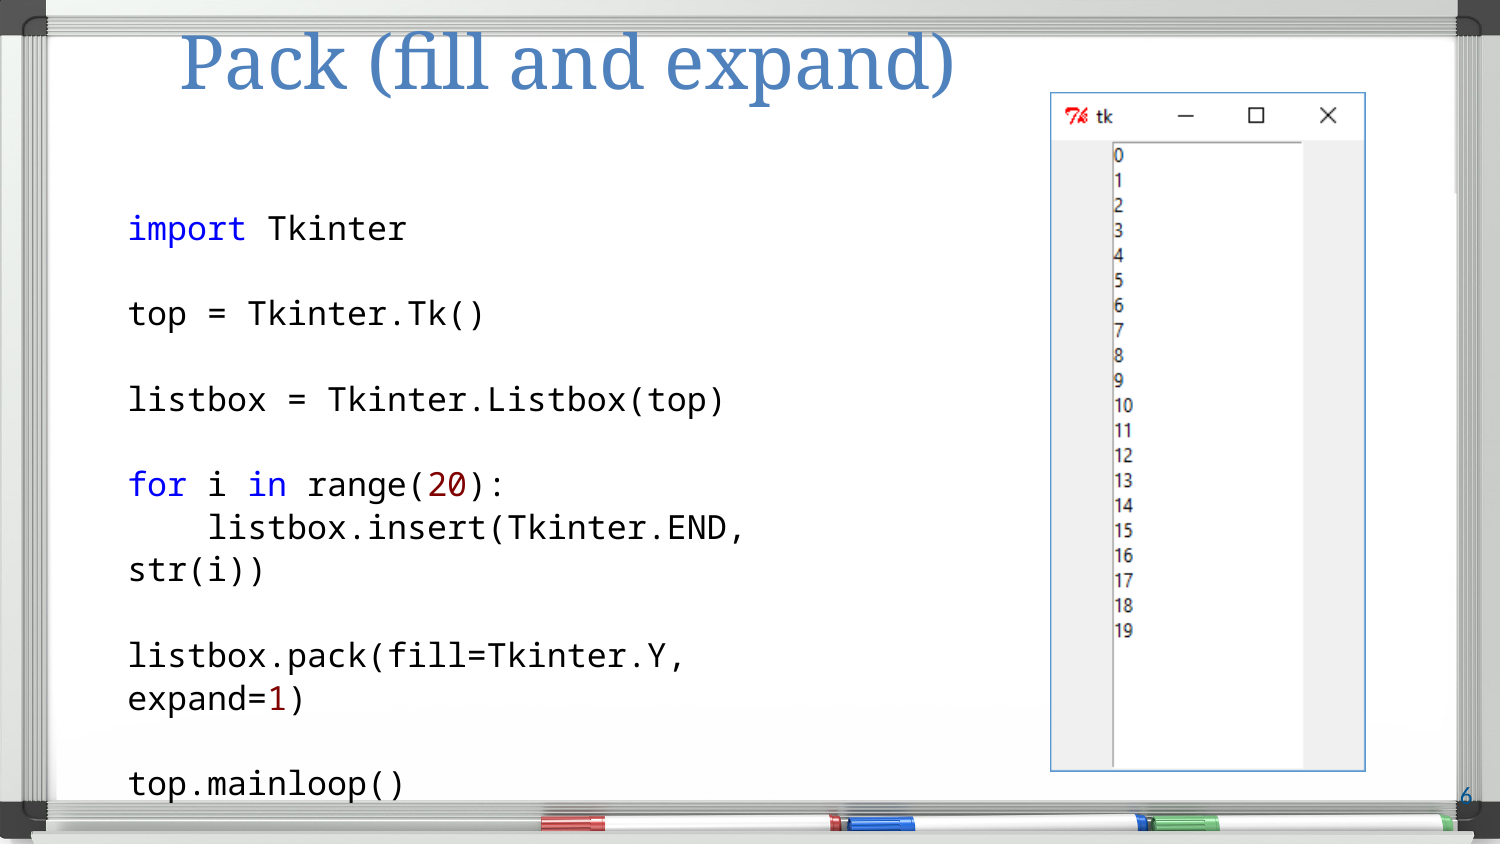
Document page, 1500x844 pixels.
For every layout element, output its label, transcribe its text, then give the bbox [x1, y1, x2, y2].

slide_number 6 [1387, 771, 1488, 817]
picture [0, 0, 1500, 844]
title Pack (fill and expand) [12, 9, 1125, 110]
text_box import Tkinter top = Tkinter.Tk() listbox = Tkinter.Listbox(top) for i in range(20): listbox.insert(Tkinter.END, str(i)) listbox.pack(fill=Tkinter.Y, expand=1) top.mainloop() [112, 196, 863, 844]
